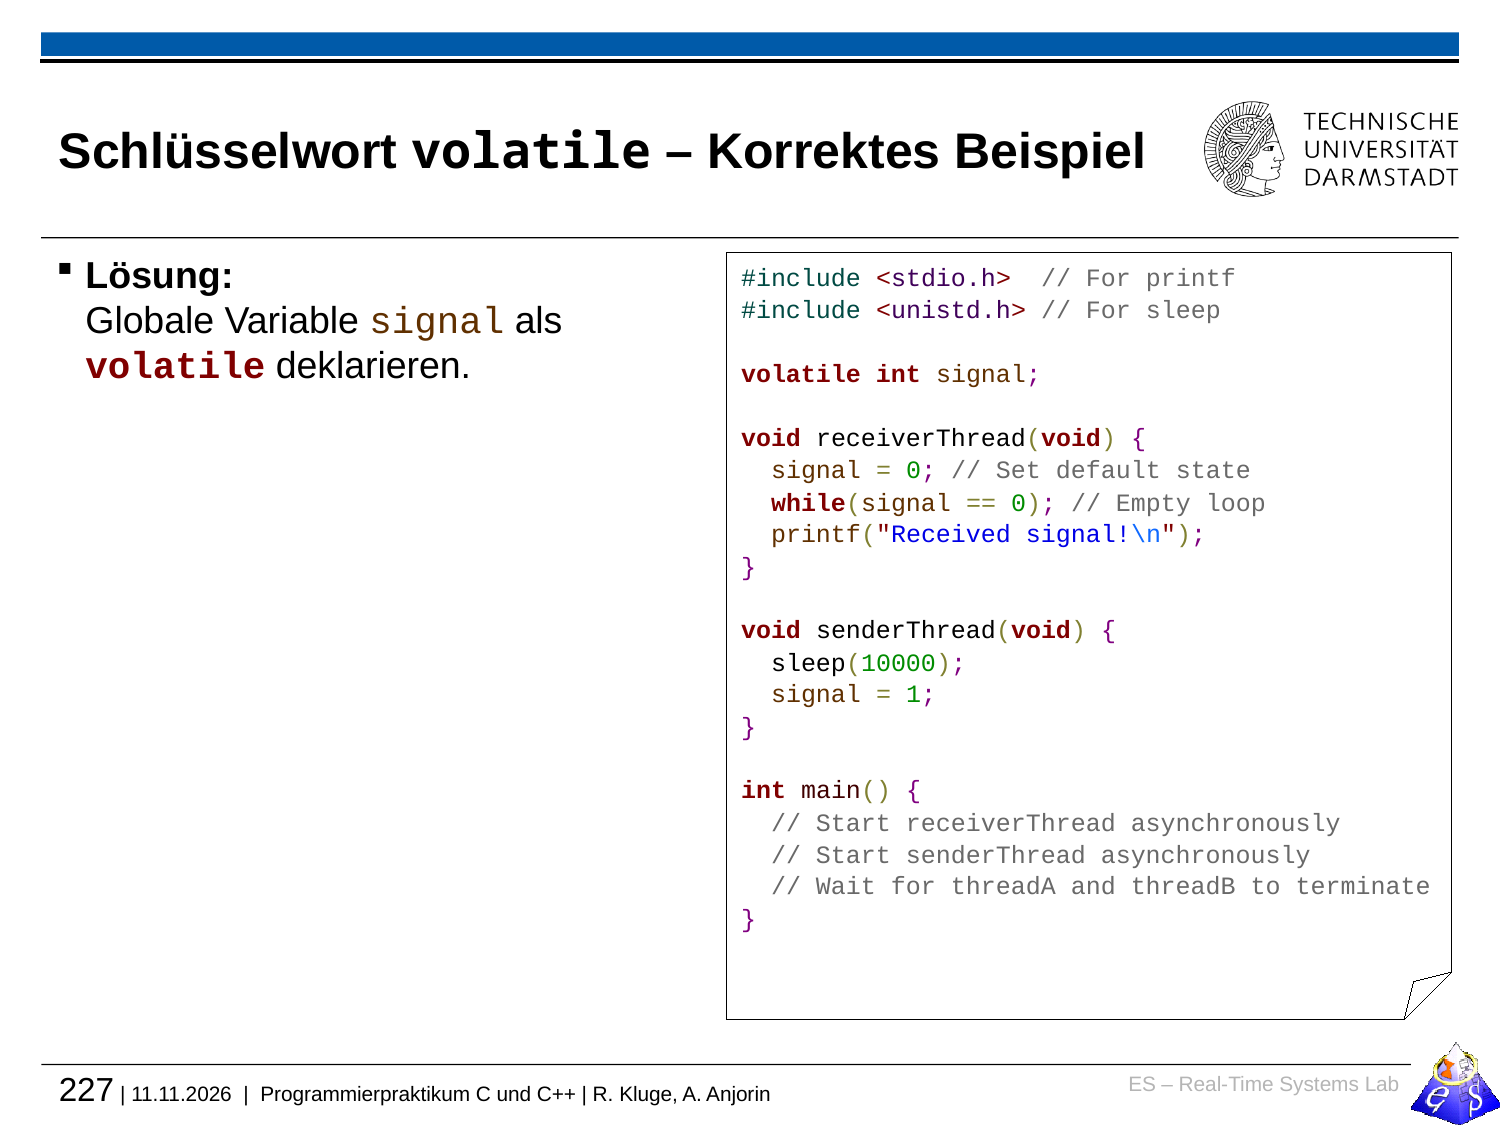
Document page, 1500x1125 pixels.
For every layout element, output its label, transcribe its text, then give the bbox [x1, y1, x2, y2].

list Lösung: Globale Variable signal als volatile deklarieren. [41, 243, 750, 1059]
picture [1187, 84, 1483, 214]
picture [1411, 1041, 1500, 1125]
title Schlüsselwort volatile – Korrektes Beispiel [58, 80, 1187, 218]
text_box #include <stdio.h> // For printf #include <unistd.h> // For sleep volatile int signal; void receiverThread(void) { signal = 0; // Set default state while(signal == 0); // Empty loop printf("Received signal!\n"); } void senderThread(void) { sleep(10000); signal = 1; } int main() { // Start receiverThread asynchronously // Start senderThread asynchronously // Wait for threadA and threadB to terminate } [726, 252, 1452, 1020]
